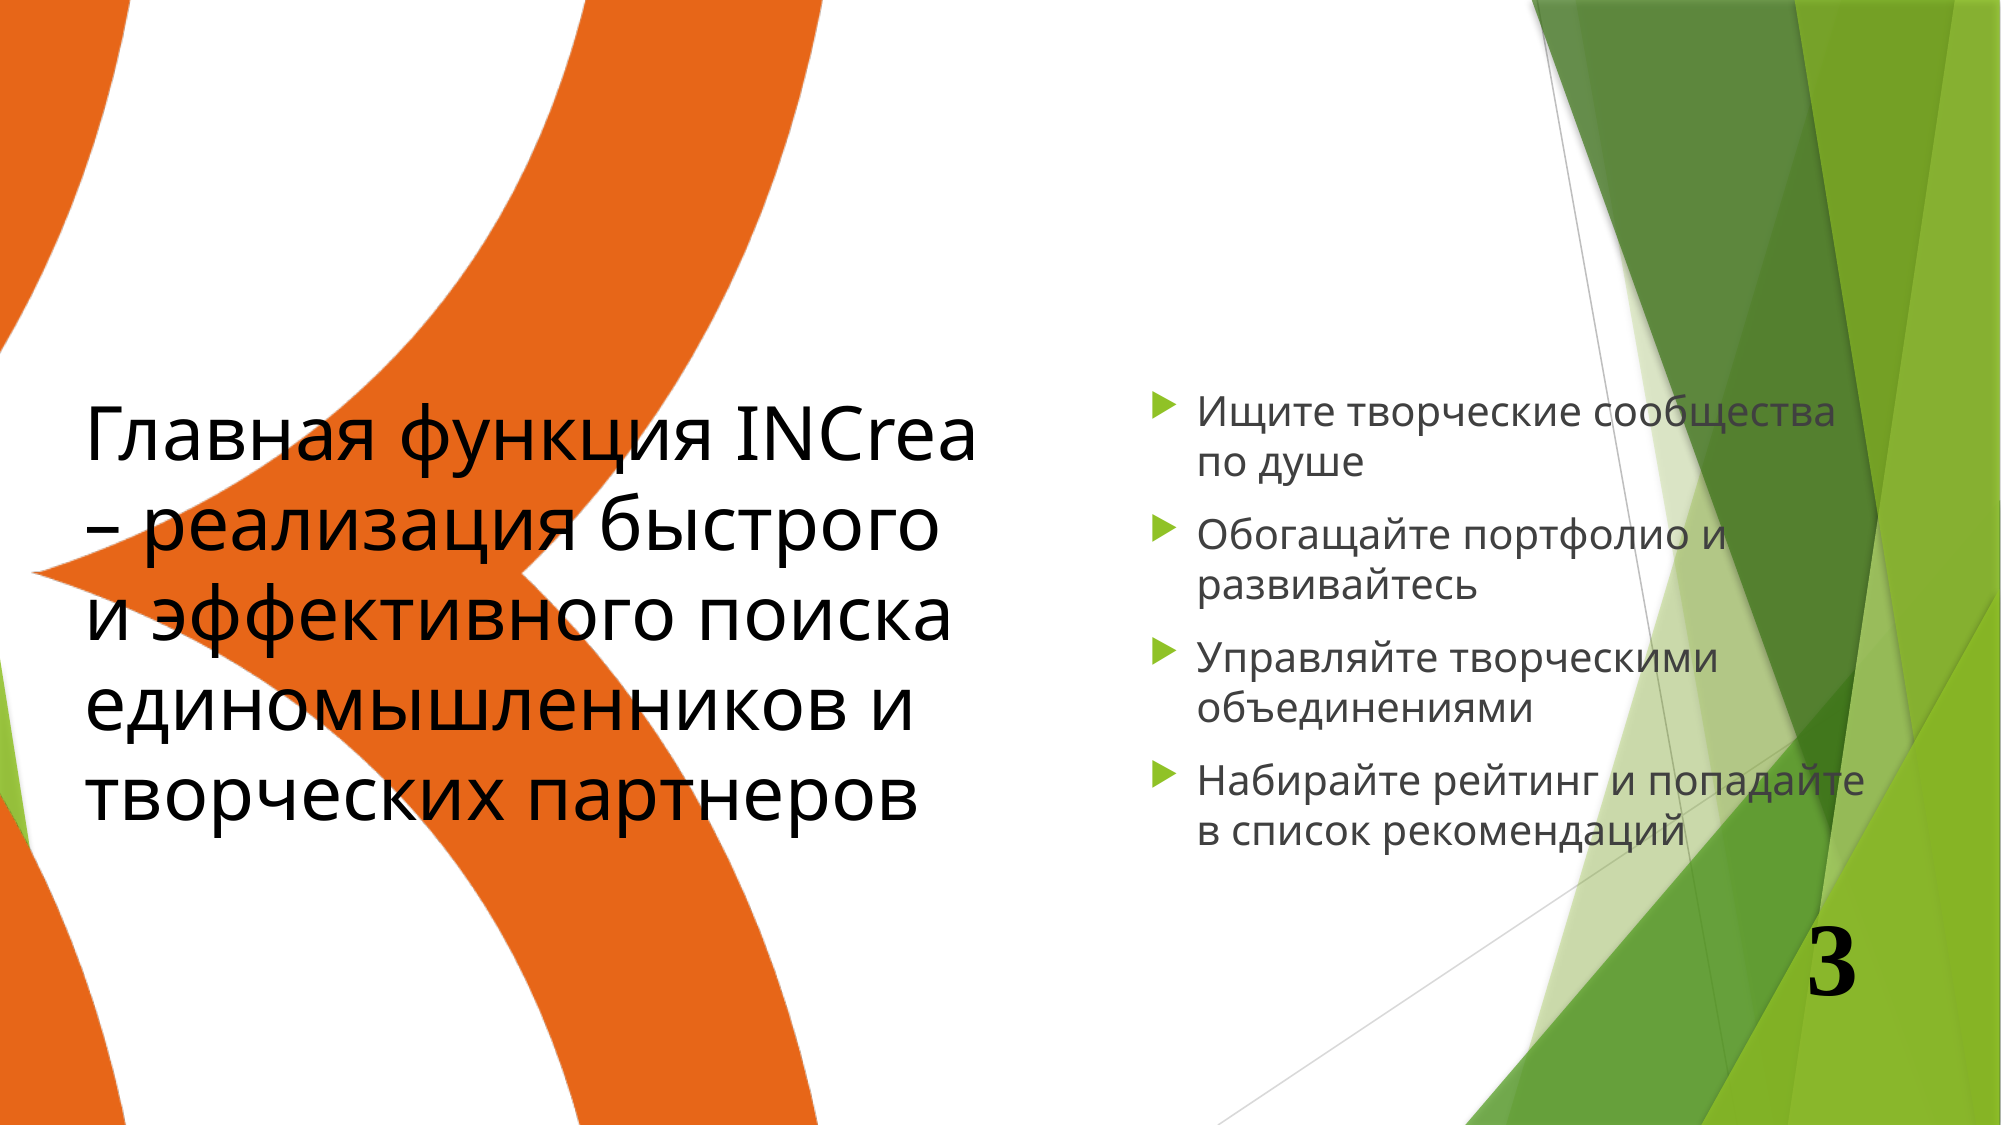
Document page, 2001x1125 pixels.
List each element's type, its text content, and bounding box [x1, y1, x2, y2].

title Главная функция INCrea – реализация быстрого и эффективного поиска единомышленников и творческих партнеров [865, 316, 1000, 815]
text_box 3 [1791, 883, 1874, 1024]
list Ищите творческие сообщества по душе Обогащайте портфолио и развивайтесь Управляйте творческими объединениями Набирайте рейтинг и попадайте в список рекомендаций [1059, 167, 1892, 1072]
picture [0, 0, 861, 1125]
